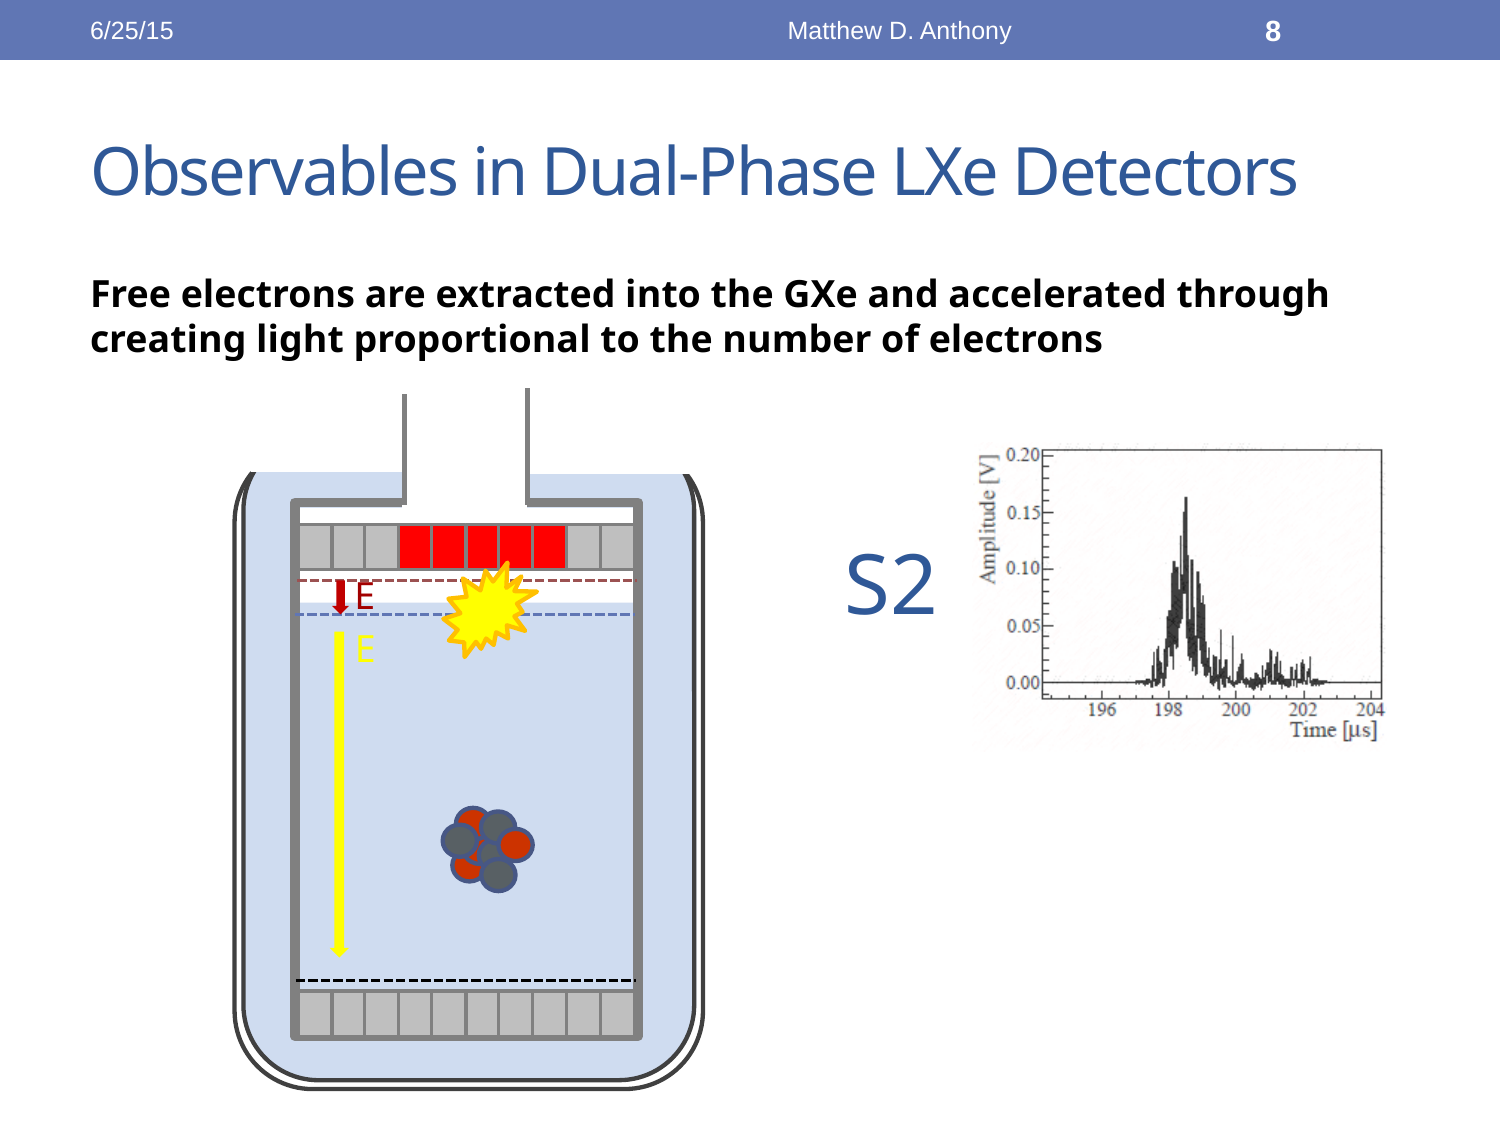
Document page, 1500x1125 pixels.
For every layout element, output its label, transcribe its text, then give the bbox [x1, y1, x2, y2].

text_box S2 [810, 524, 969, 639]
list Free electrons are extracted into the GXe and accelerated through creating light proportional to the number of electrons [75, 262, 1425, 392]
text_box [442, 807, 533, 892]
picture [971, 442, 1387, 752]
slide_number 8 [1250, 3, 1425, 57]
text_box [234, 348, 704, 1090]
title Observables in Dual-Phase LXe Detectors [75, 87, 1425, 250]
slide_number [75, 3, 550, 57]
footer Matthew D. Anthony [562, 3, 1238, 57]
